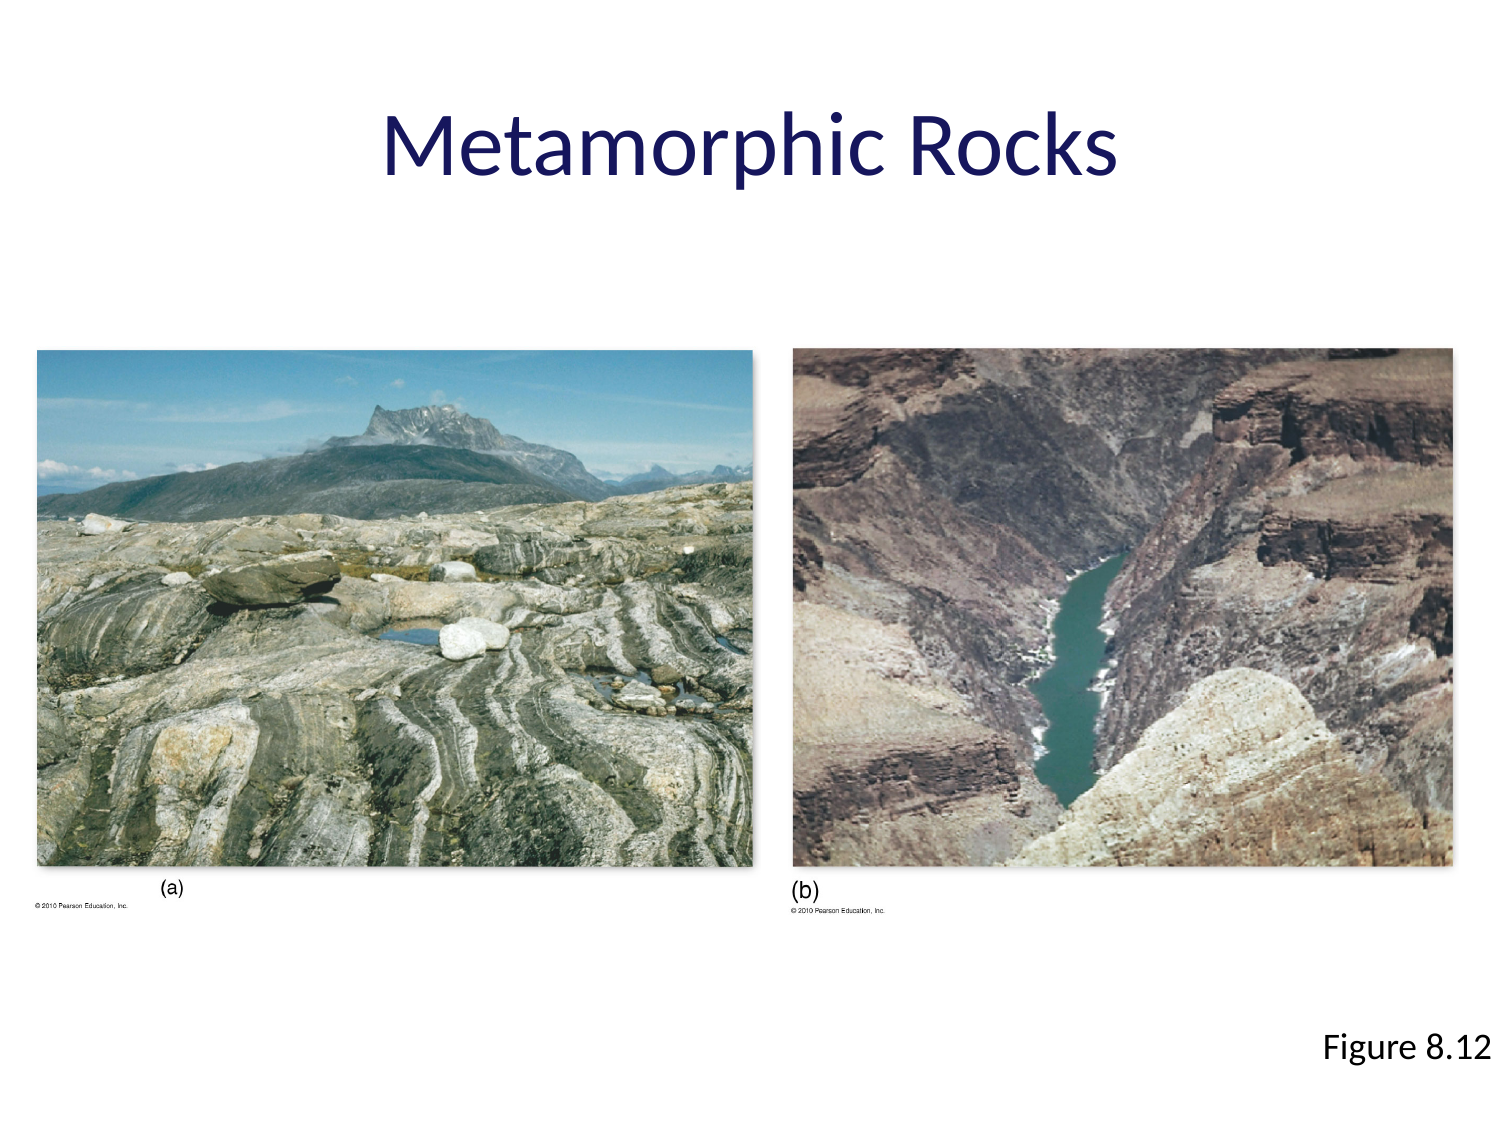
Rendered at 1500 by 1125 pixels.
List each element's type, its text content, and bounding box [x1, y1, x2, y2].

text_box Figure 8.12 [1308, 1014, 1500, 1075]
picture [32, 346, 762, 915]
picture [787, 344, 1459, 919]
title Metamorphic Rocks [75, 45, 1425, 233]
